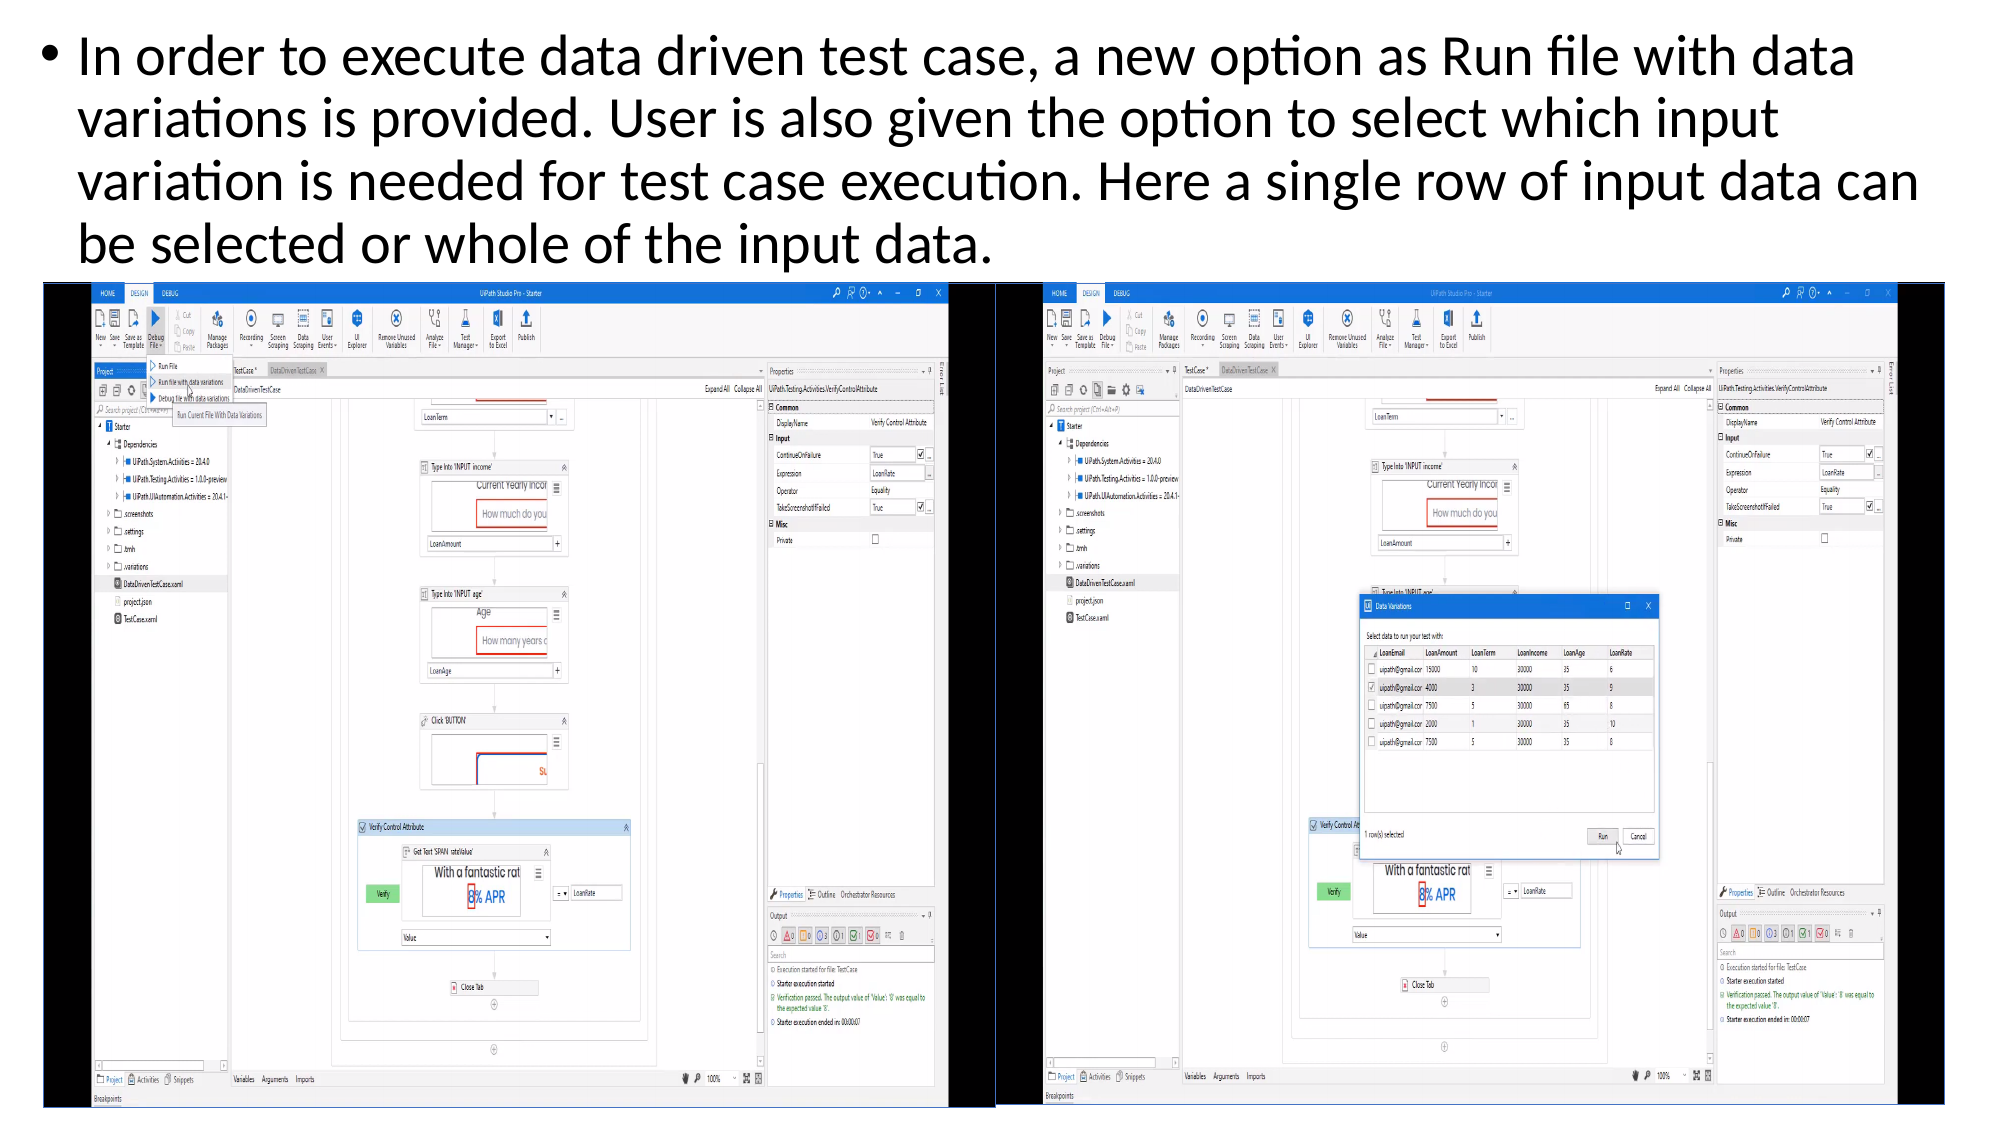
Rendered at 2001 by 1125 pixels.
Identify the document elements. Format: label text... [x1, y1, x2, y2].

picture [43, 282, 1945, 1108]
list In order to execute data driven test case, a new option as Run file with data variations is provided. User is also given the option to select which input variation is needed for test case execution. Here a single row of input data can be selected or whole of the input data. [24, 17, 1985, 1105]
